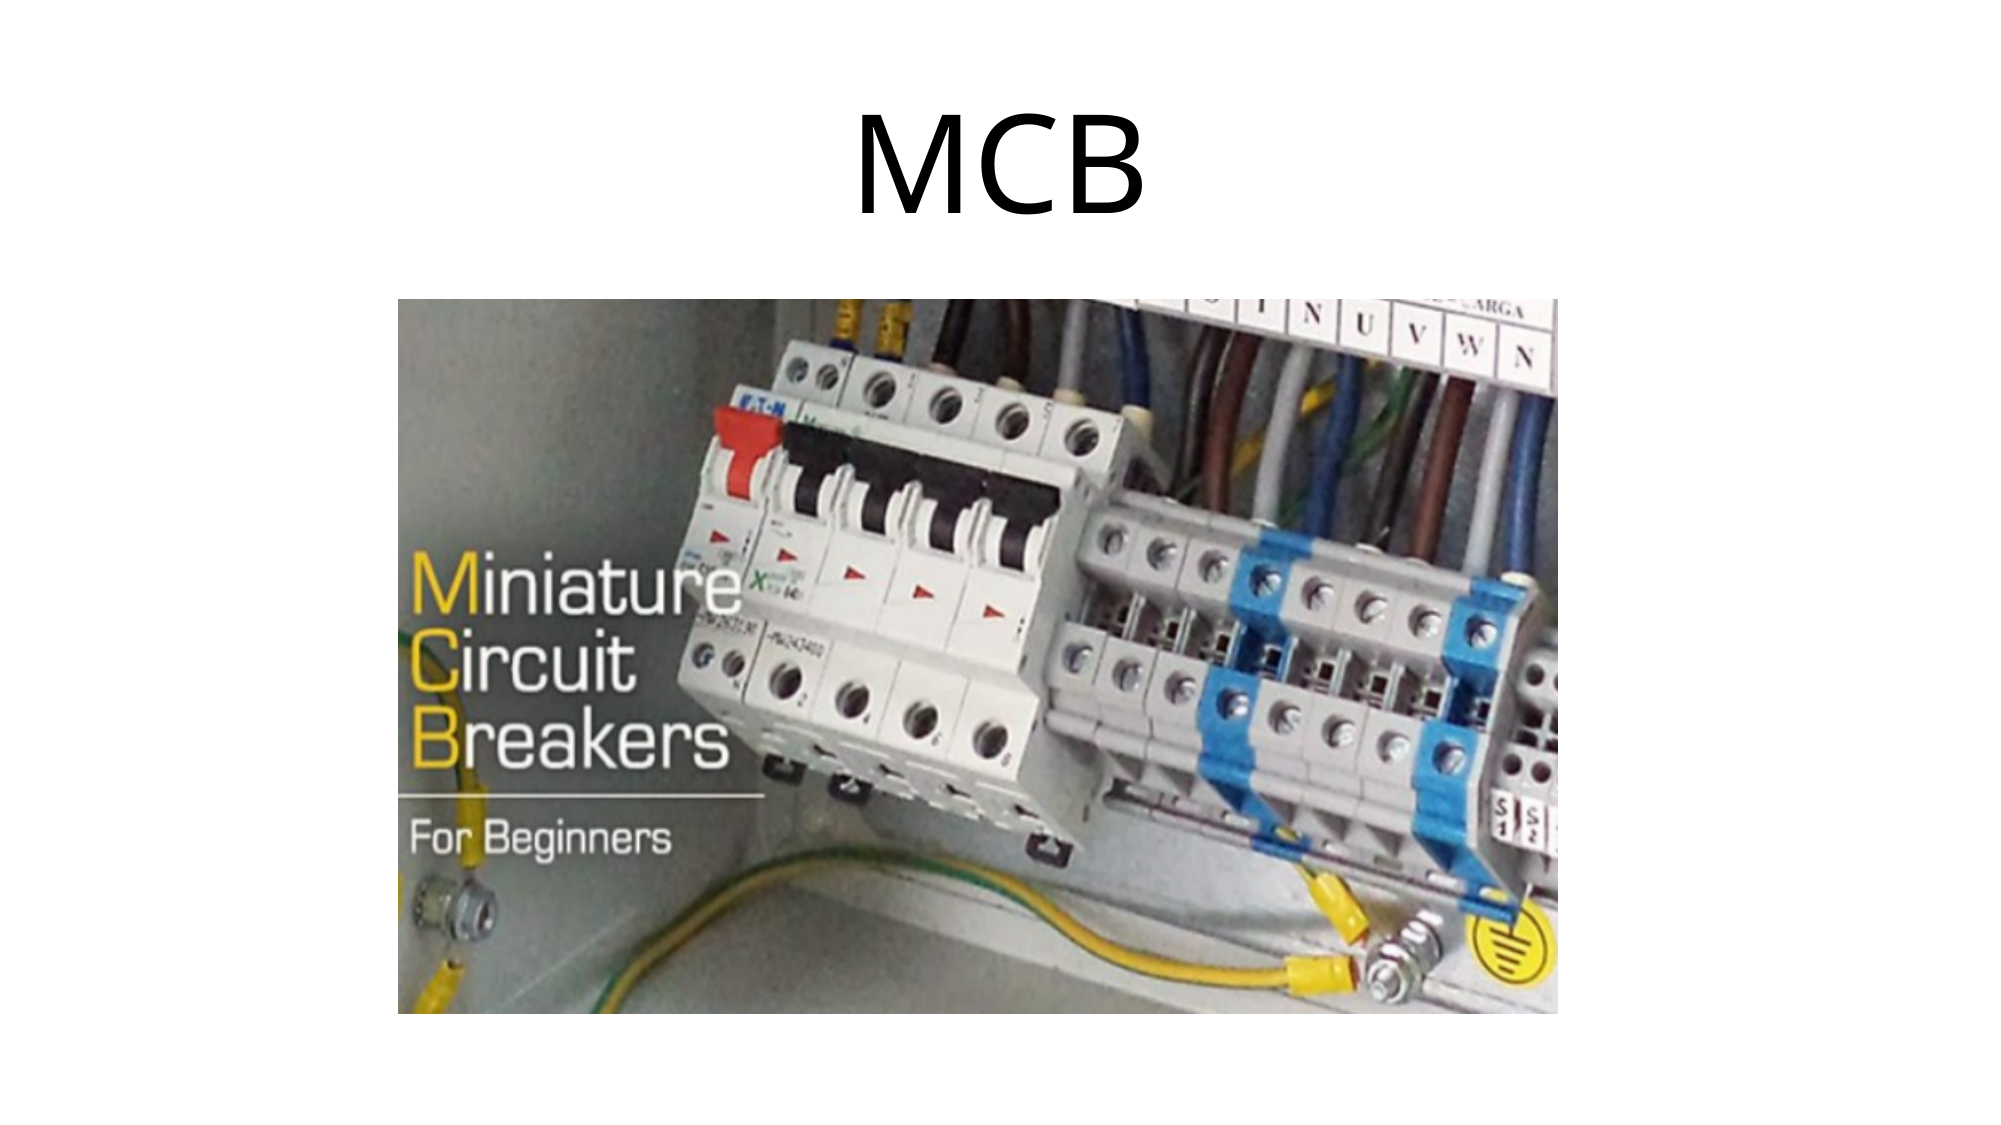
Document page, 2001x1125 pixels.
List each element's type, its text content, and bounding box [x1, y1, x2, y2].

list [398, 299, 1558, 1014]
title MCB [137, 59, 1863, 278]
